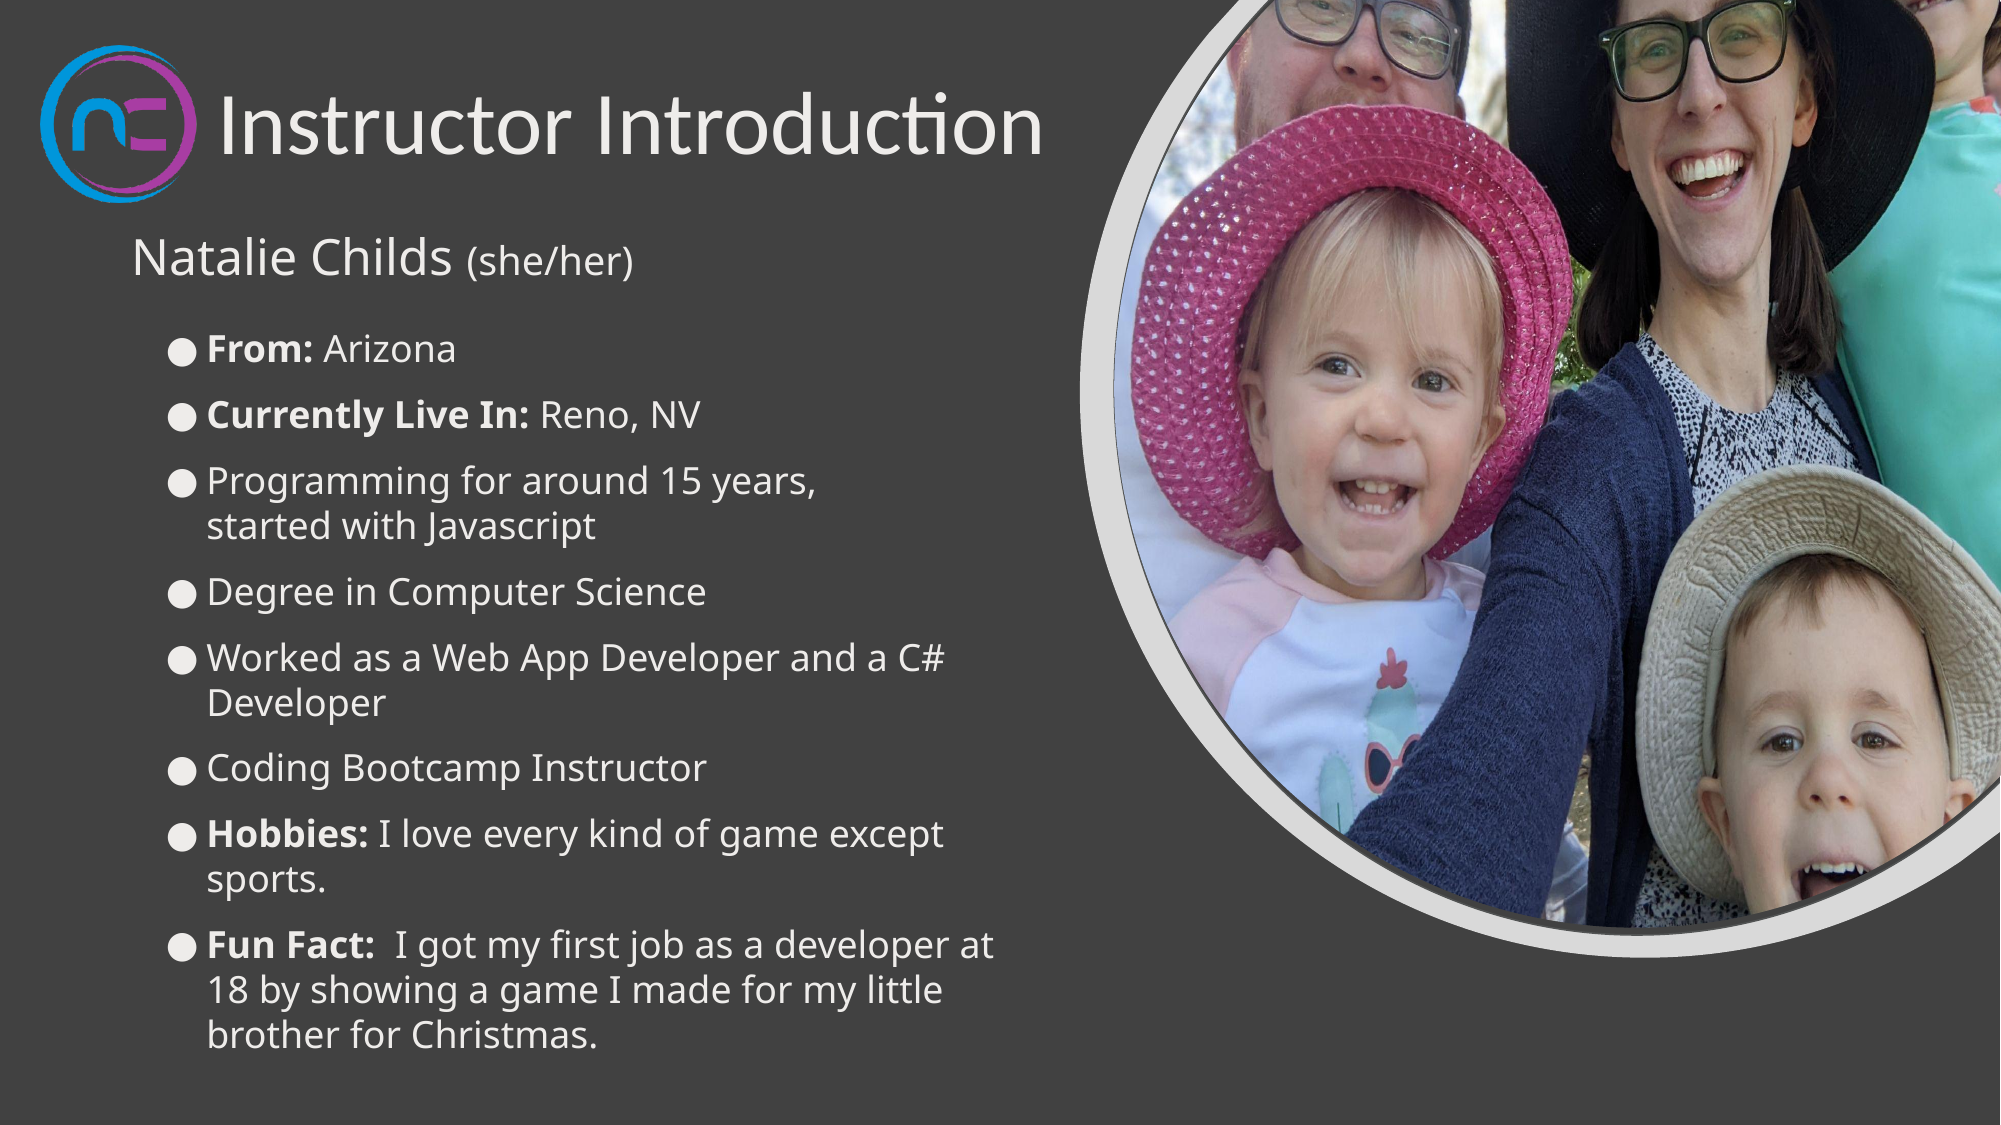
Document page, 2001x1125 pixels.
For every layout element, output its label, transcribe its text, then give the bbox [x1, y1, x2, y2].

list Natalie Childs (she/her) From: Arizona Currently Live In: Reno, NV Programming for around 15 years, started with Javascript Degree in Computer Science Worked as a Web App Developer and a C# Developer Coding Bootcamp Instructor Hobbies: I love every kind of game except sports. Fun Fact: I got my first job as a developer at 18 by showing a game I made for my little brother for Christmas. [116, 234, 1037, 1067]
picture [40, 137, 103, 203]
picture [40, 45, 107, 112]
picture [1113, 0, 2001, 928]
text_box Instructor Introduction [202, 41, 1080, 209]
text_box [1079, 216, 1108, 570]
picture [55, 45, 198, 203]
text_box [1489, 936, 1801, 958]
